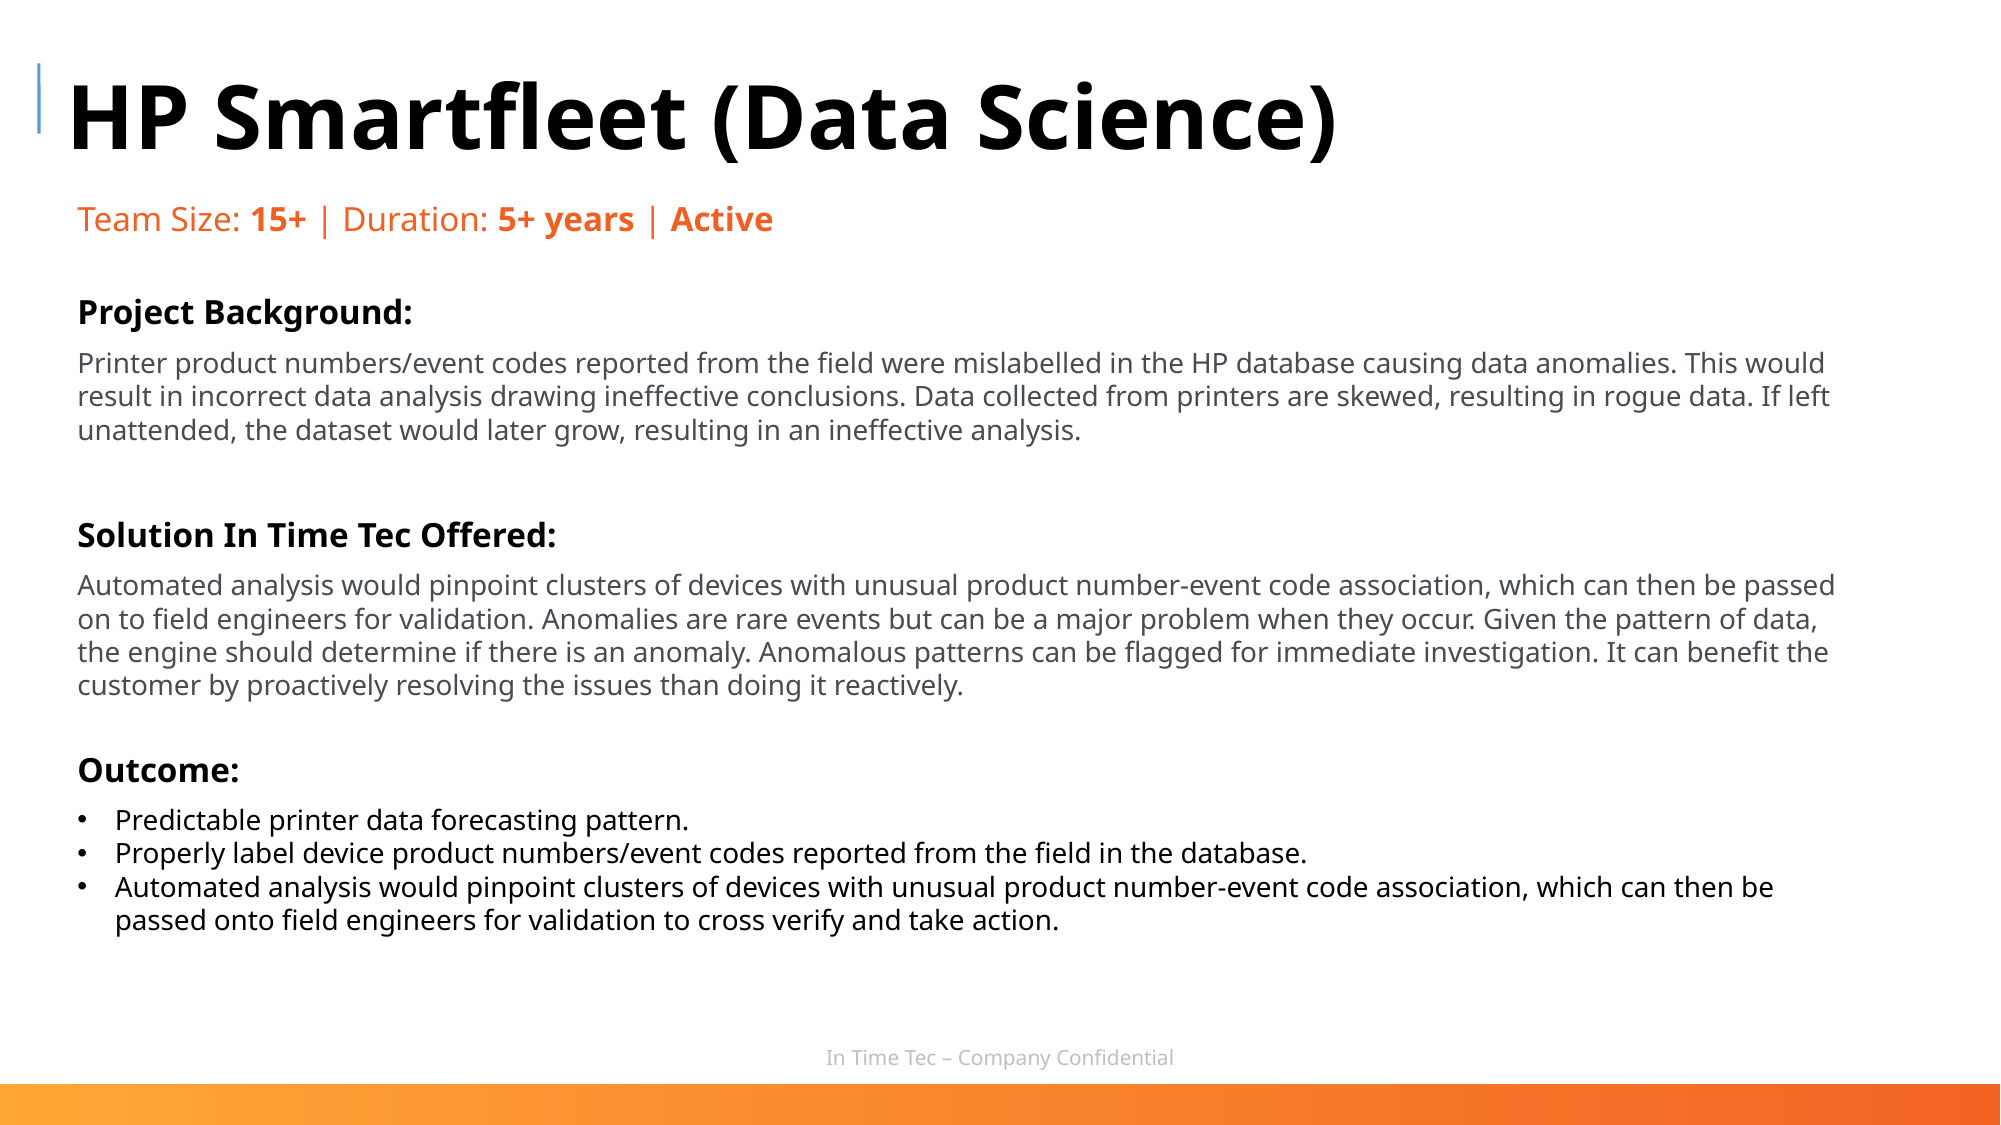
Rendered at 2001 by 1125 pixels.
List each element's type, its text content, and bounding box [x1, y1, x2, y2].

text_box Team Size: 15+ | Duration: 5+ years | Active Project Background: Printer product numbers/event codes reported from the field were mislabelled in the HP database causing data anomalies. This would result in incorrect data analysis drawing ineffective conclusions. Data collected from printers are skewed, resulting in rogue data. If left unattended, the dataset would later grow, resulting in an ineffective analysis. Solution In Time Tec Offered: Automated analysis would pinpoint clusters of devices with unusual product number-event code association, which can then be passed on to field engineers for validation. Anomalies are rare events but can be a major problem when they occur. Given the pattern of data, the engine should determine if there is an anomaly. Anomalous patterns can be flagged for immediate investigation. It can benefit the customer by proactively resolving the issues than doing it reactively. Outcome: Predictable printer data forecasting pattern. Properly label device product numbers/event codes reported from the field in the database. Automated analysis would pinpoint clusters of devices with unusual product number-event code association, which can then be passed onto field engineers for validation to cross verify and take action. [64, 187, 1855, 1001]
text_box HP Smartfleet (Data Science) [51, 53, 1799, 176]
text_box [0, 1084, 2000, 1125]
text_box In Time Tec – Company Confidential [800, 1036, 1200, 1077]
